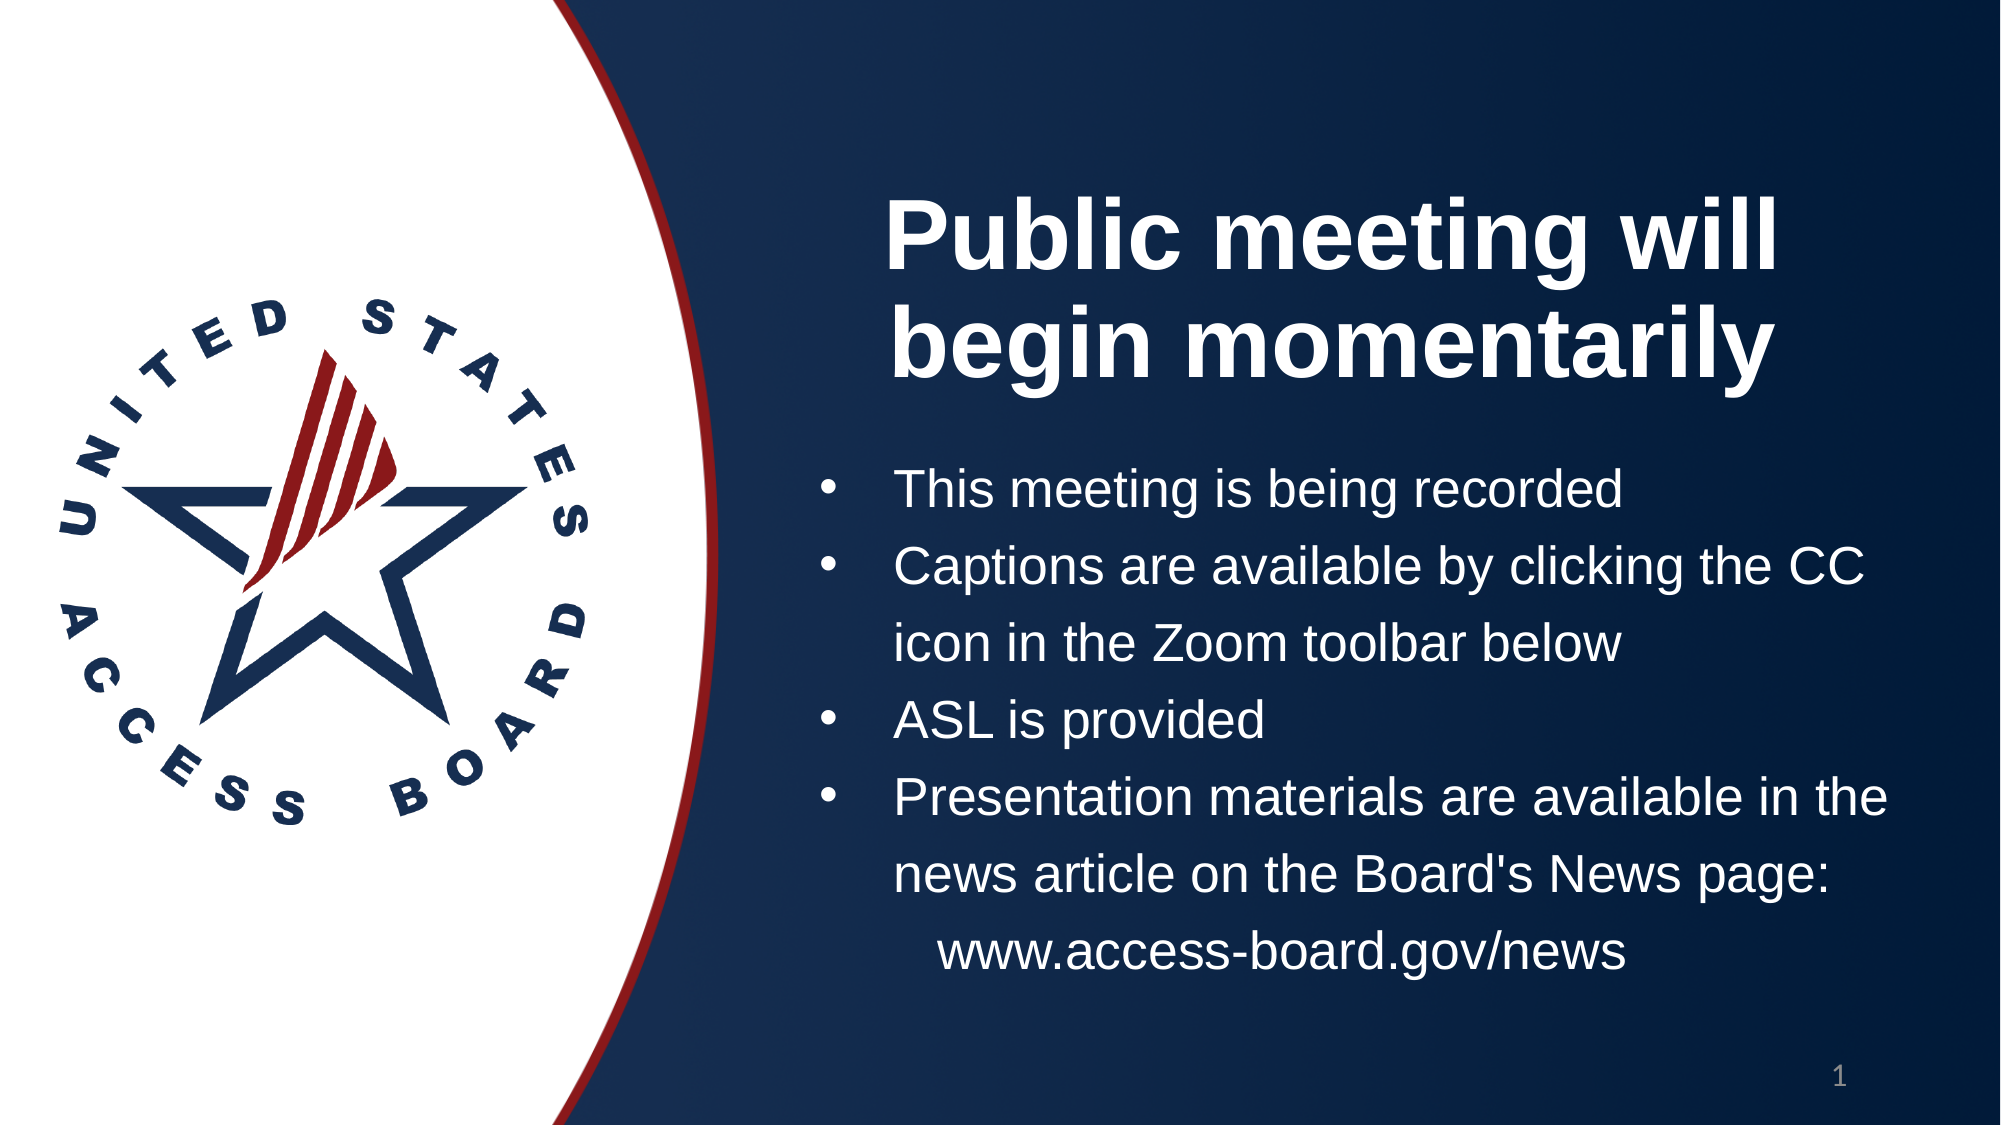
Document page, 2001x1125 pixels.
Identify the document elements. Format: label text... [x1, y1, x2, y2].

slide_number 1 [1412, 1042, 1863, 1103]
title Public meeting will begin momentarily [756, 133, 1910, 407]
subtitle This meeting is being recorded Captions are available by clicking the CC icon in the Zoom toolbar below ASL is provided Presentation materials are available in the news article on the Board's News page: www.access-board.gov/news [804, 433, 1921, 1048]
picture [0, 0, 2001, 1125]
